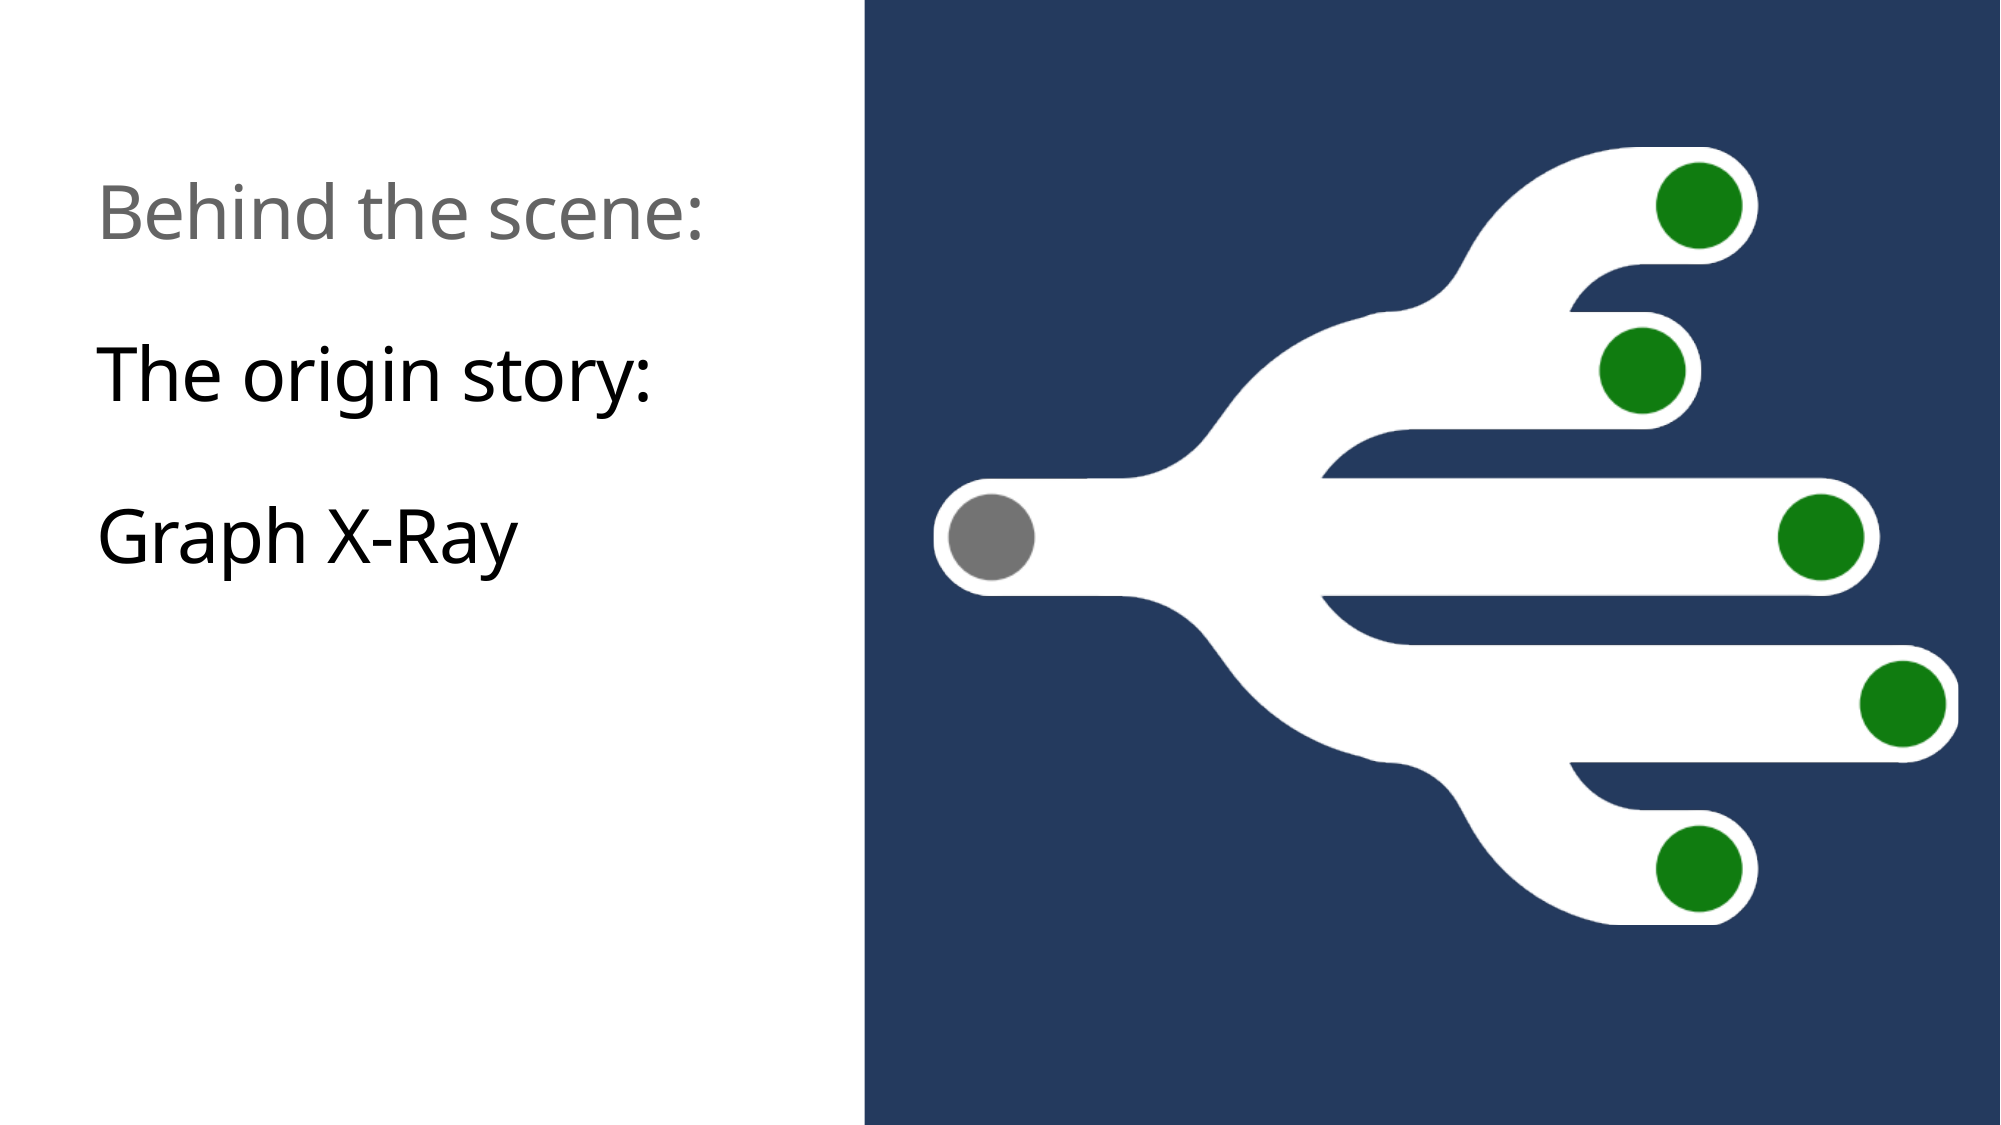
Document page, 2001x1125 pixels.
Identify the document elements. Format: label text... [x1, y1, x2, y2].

title Behind the scene: The origin story: Graph X-Ray [96, 170, 744, 580]
